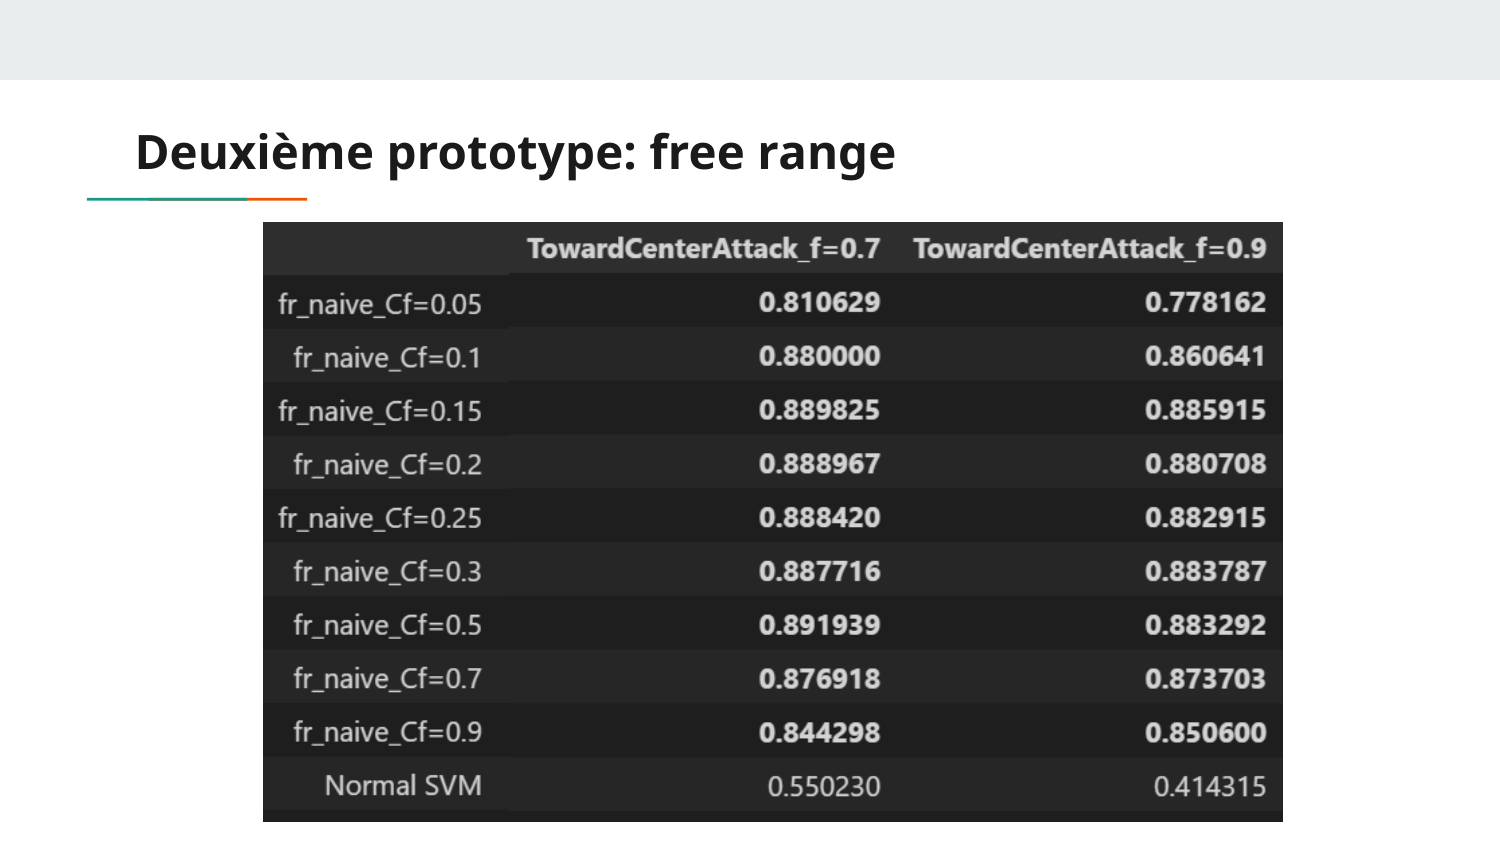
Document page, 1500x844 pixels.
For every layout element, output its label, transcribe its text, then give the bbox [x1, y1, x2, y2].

picture [262, 222, 1283, 822]
title Deuxième prototype: free range [119, 107, 1381, 195]
